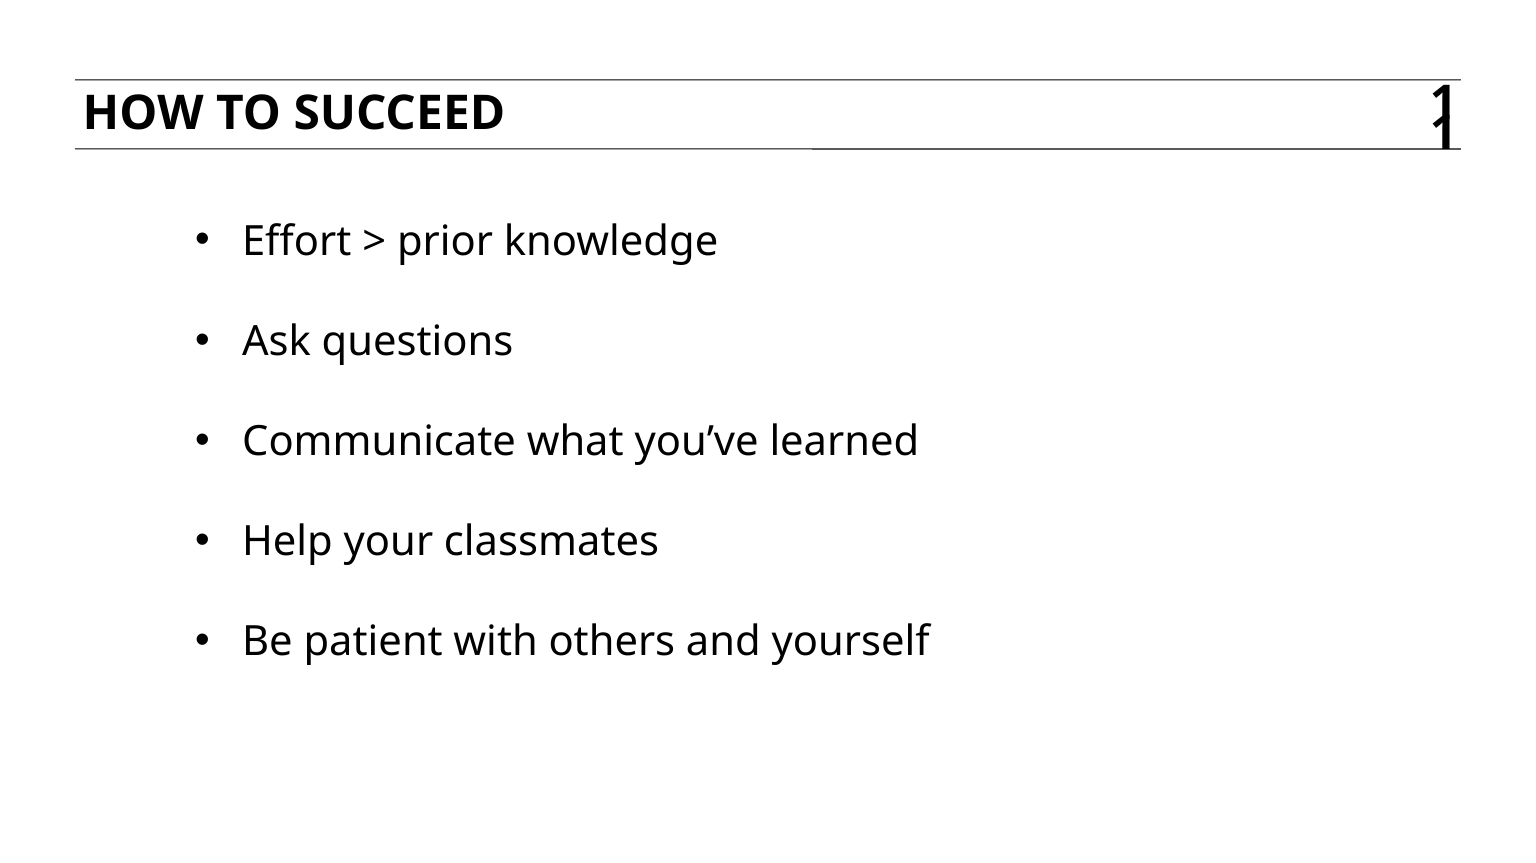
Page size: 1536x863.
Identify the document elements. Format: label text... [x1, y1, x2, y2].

list How to Succeed [67, 81, 1118, 132]
slide_number 11 [1419, 86, 1461, 138]
text_box Effort > prior knowledge Ask questions Communicate what you’ve learned Help your classmates Be patient with others and yourself [180, 206, 1306, 672]
